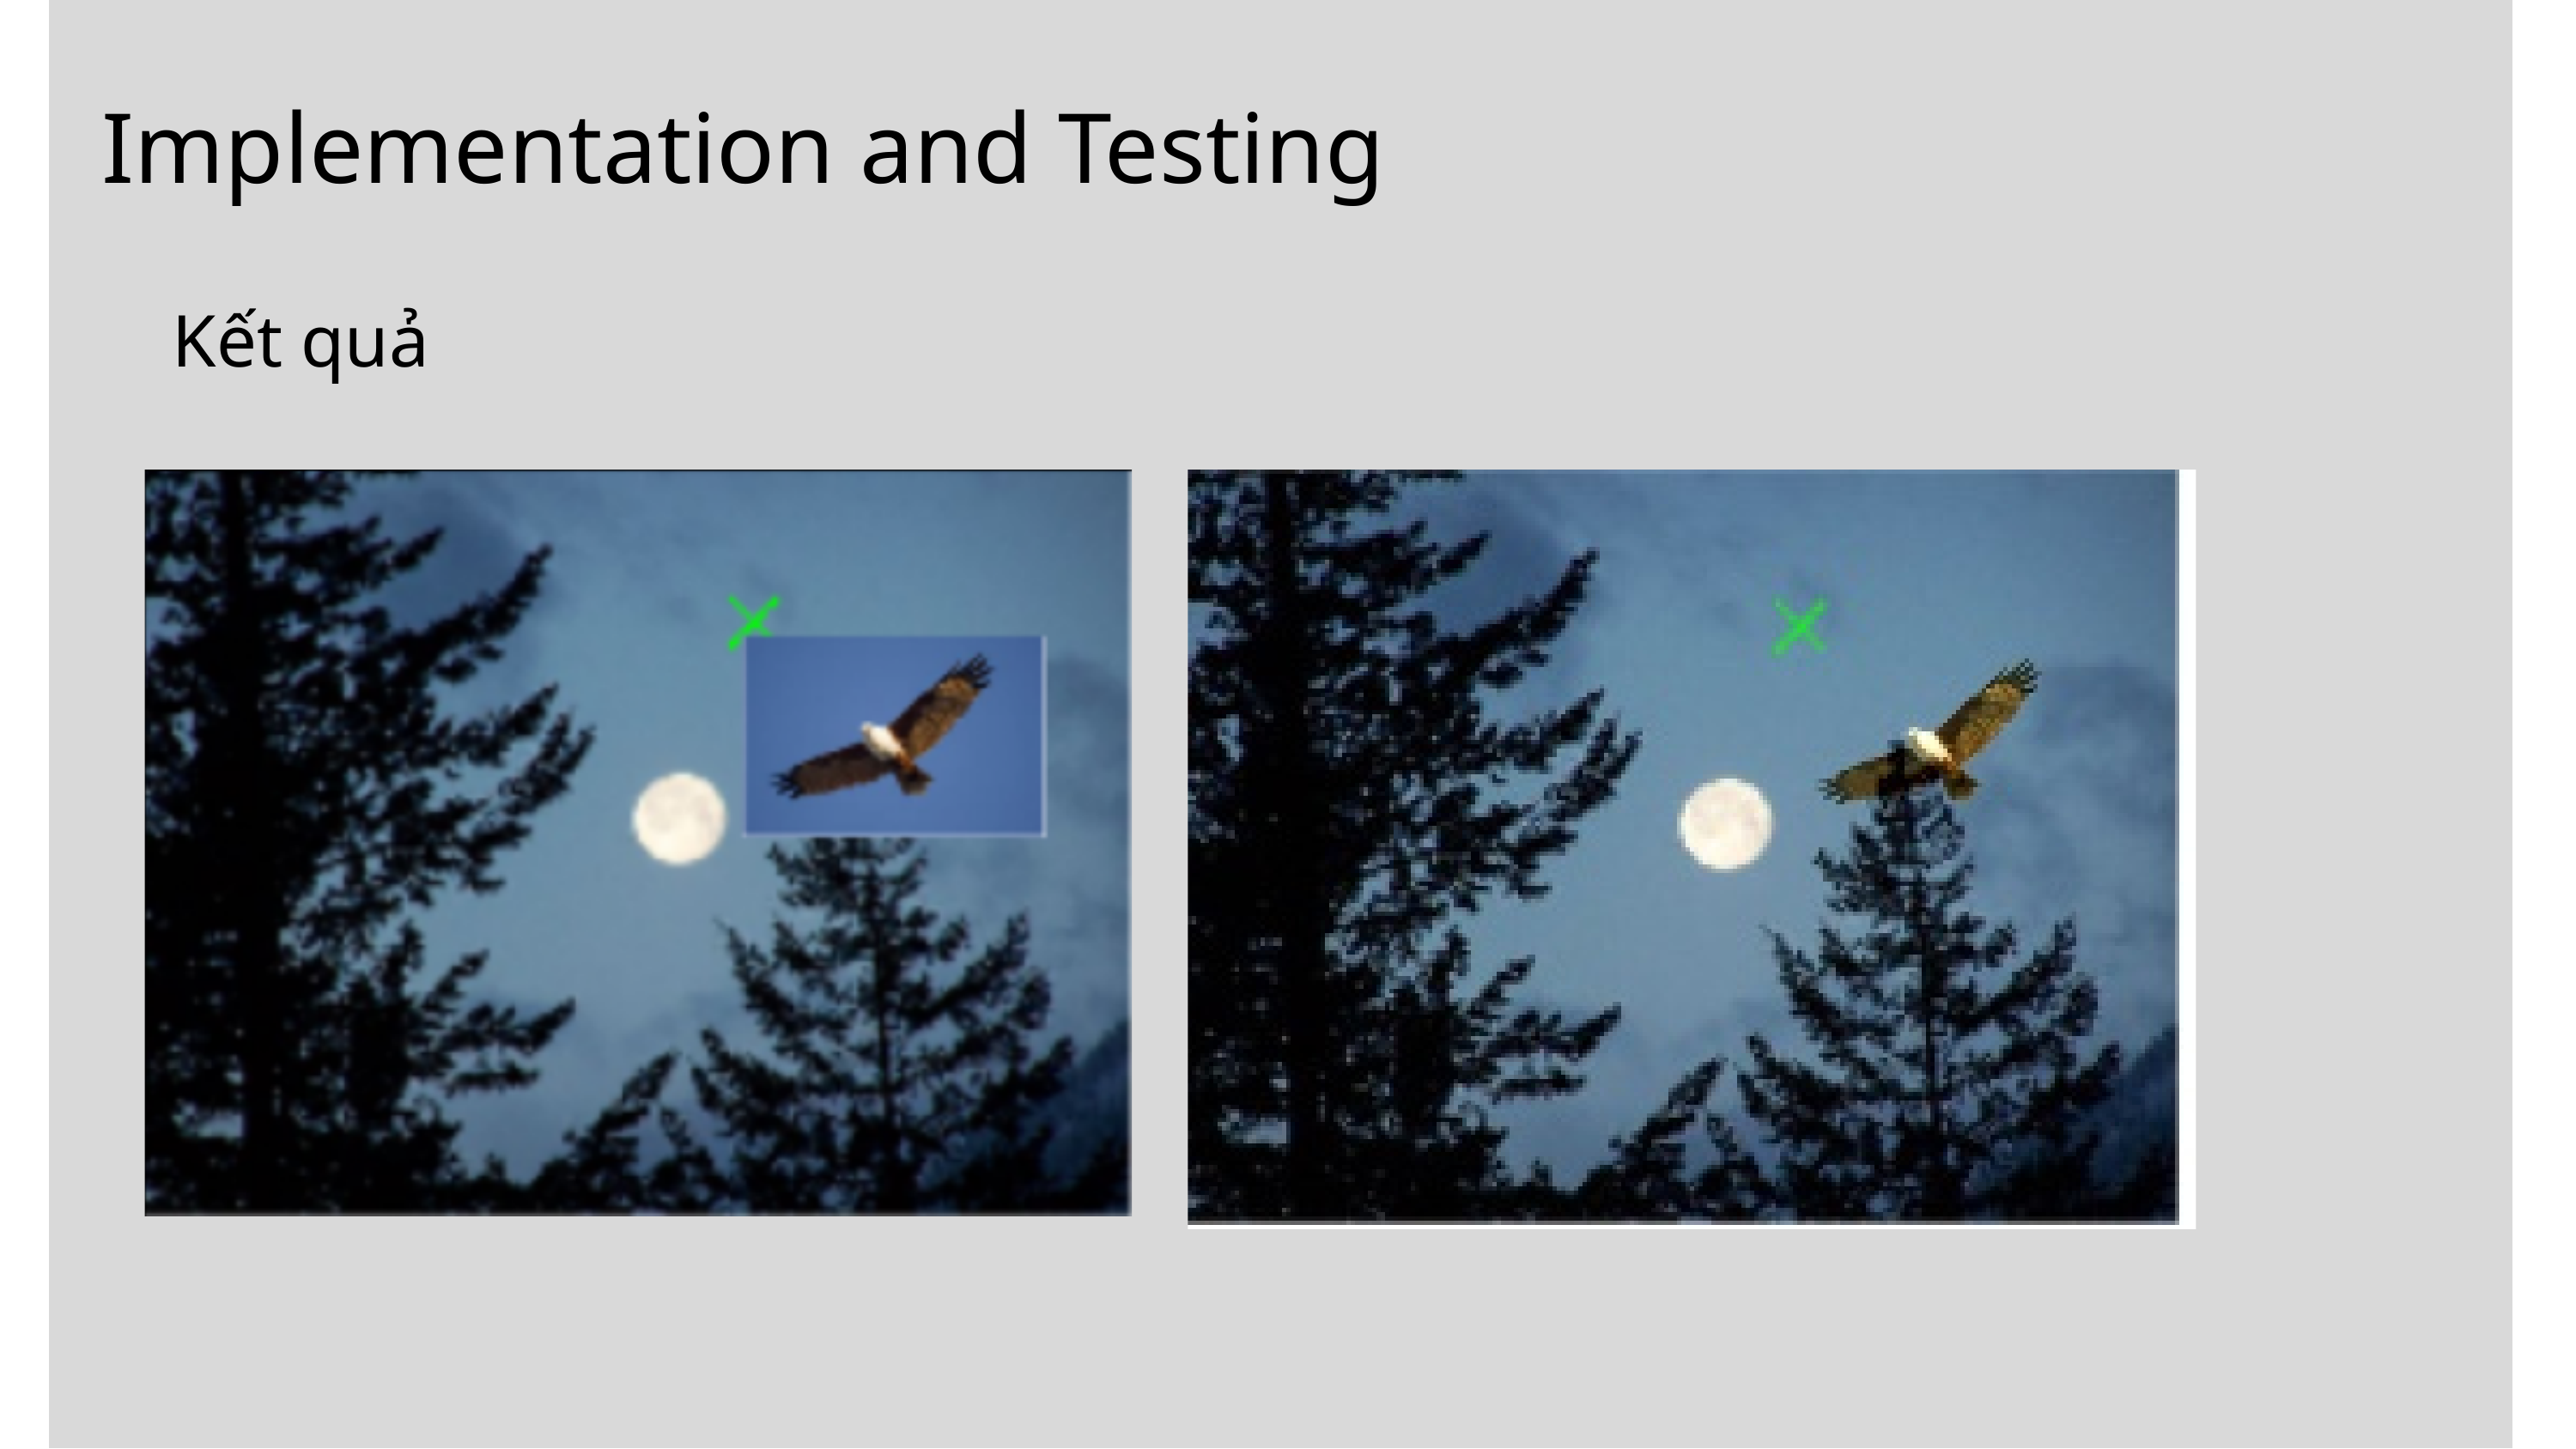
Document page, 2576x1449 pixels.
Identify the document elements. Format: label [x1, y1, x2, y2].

text_box [48, 0, 2512, 1449]
